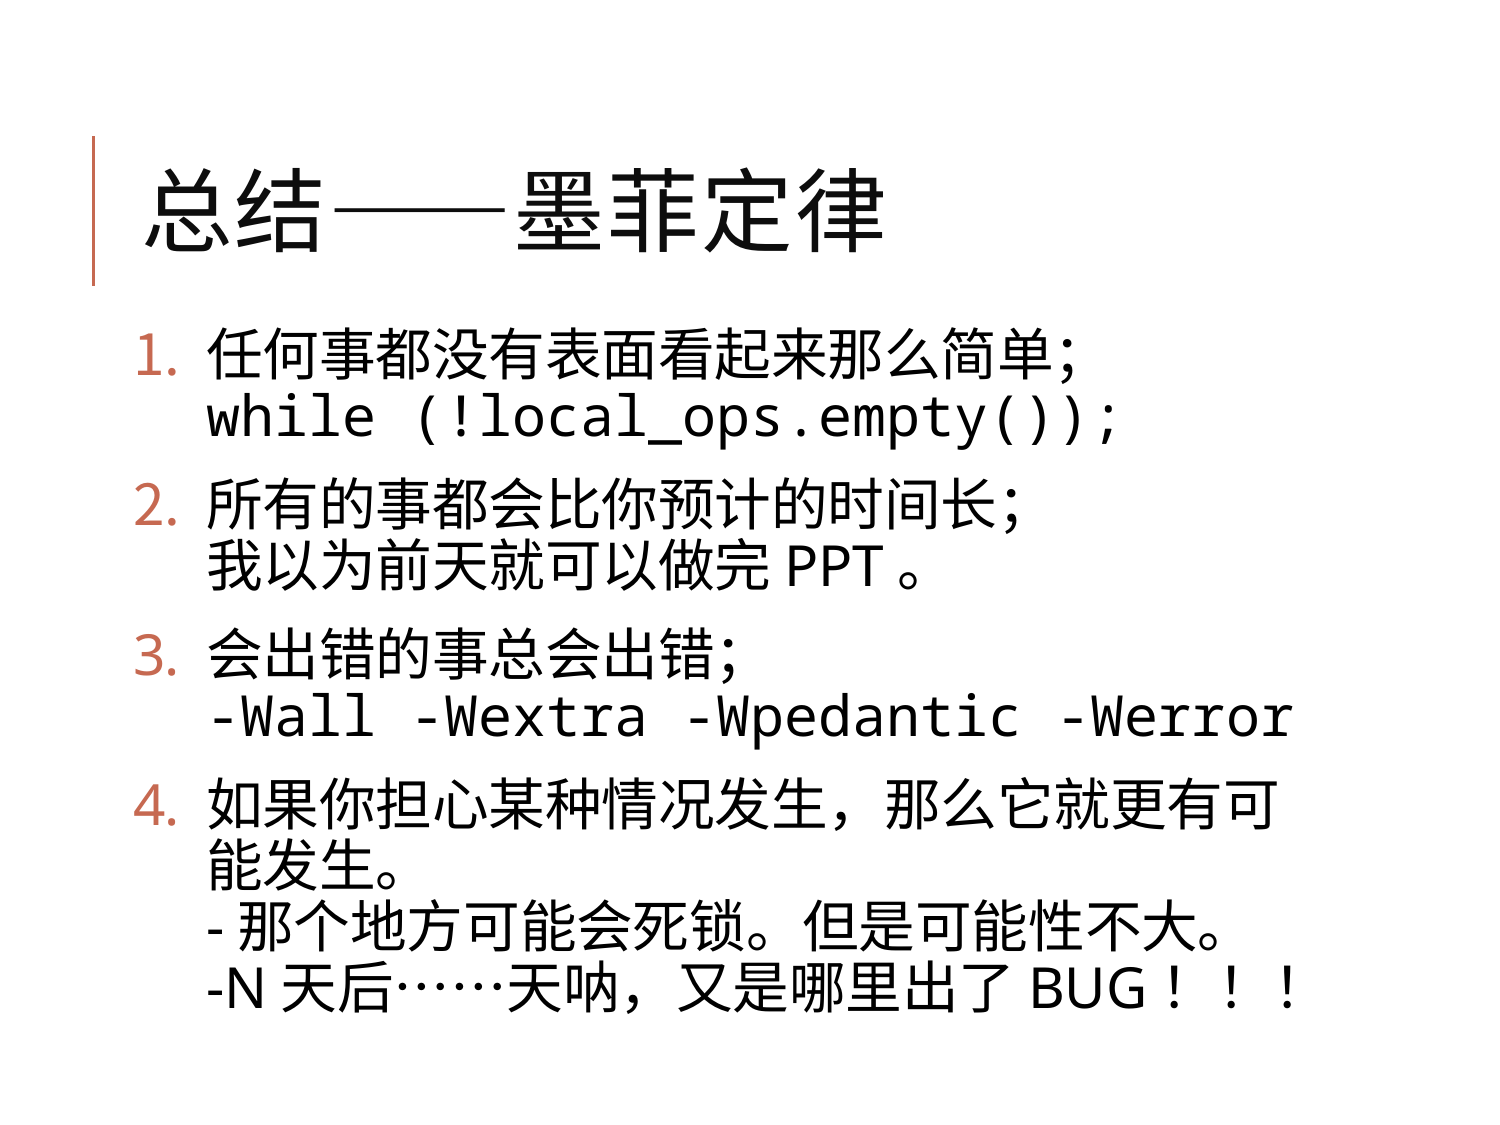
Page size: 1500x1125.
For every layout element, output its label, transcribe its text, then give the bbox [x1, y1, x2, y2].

title 总结——墨菲定律 [126, 96, 1374, 342]
list 任何事都没有表面看起来那么简单； while (!local_ops.empty()); 所有的事都会比你预计的时间长； 我以为前天就可以做完PPT。 会出错的事总会出错； -Wall -Wextra -Wpedantic -Werror 如果你担心某种情况发生，那么它就更有可能发生。 -那个地方可能会死锁。但是可能性不大。 -N天后……天呐，又是哪里出了BUG！！！ [126, 319, 1322, 1070]
